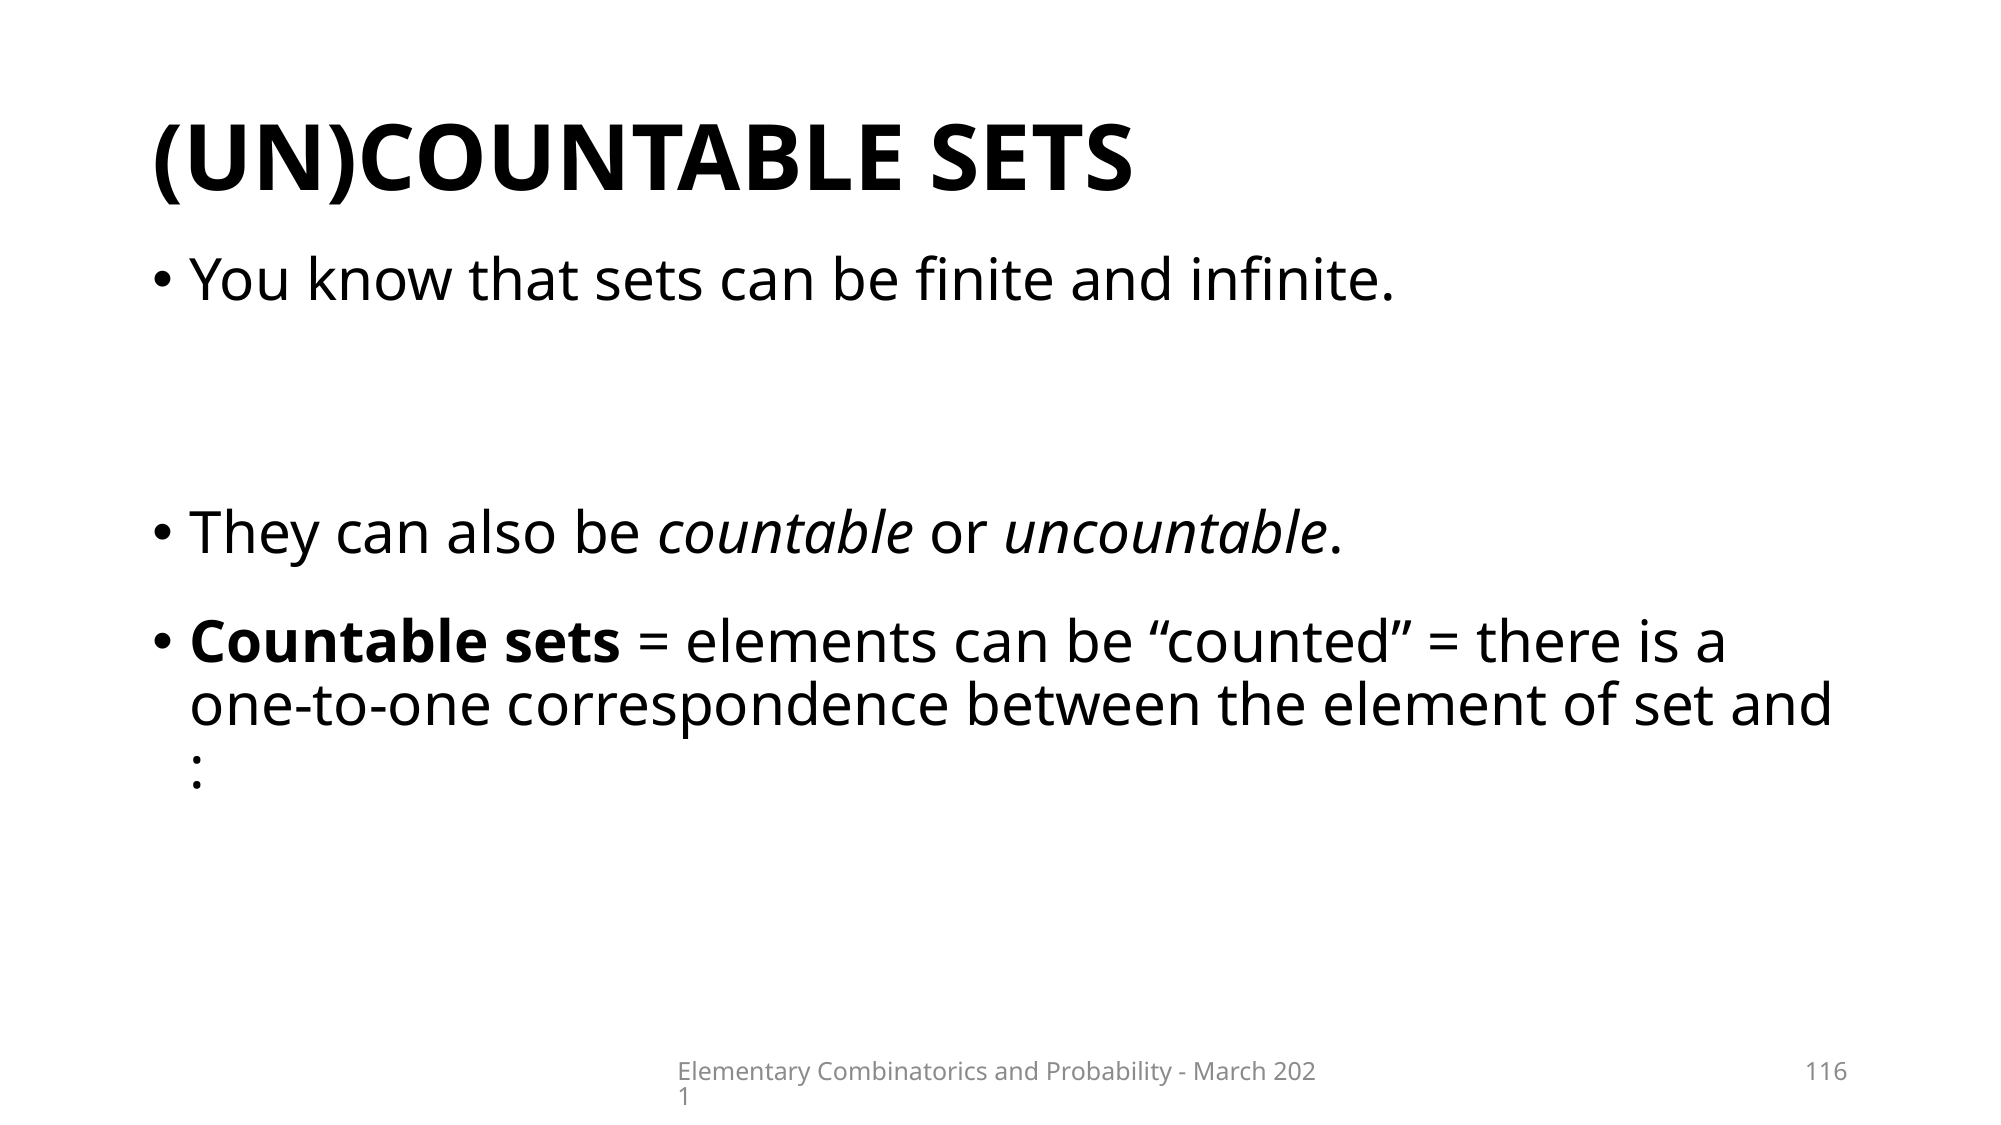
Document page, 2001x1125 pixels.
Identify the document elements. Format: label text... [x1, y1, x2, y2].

footer Elementary Combinatorics and Probability - March 2021 [662, 1042, 1338, 1103]
slide_number 116 [1412, 1042, 1863, 1103]
title (UN)Countable sets [137, 52, 1863, 270]
